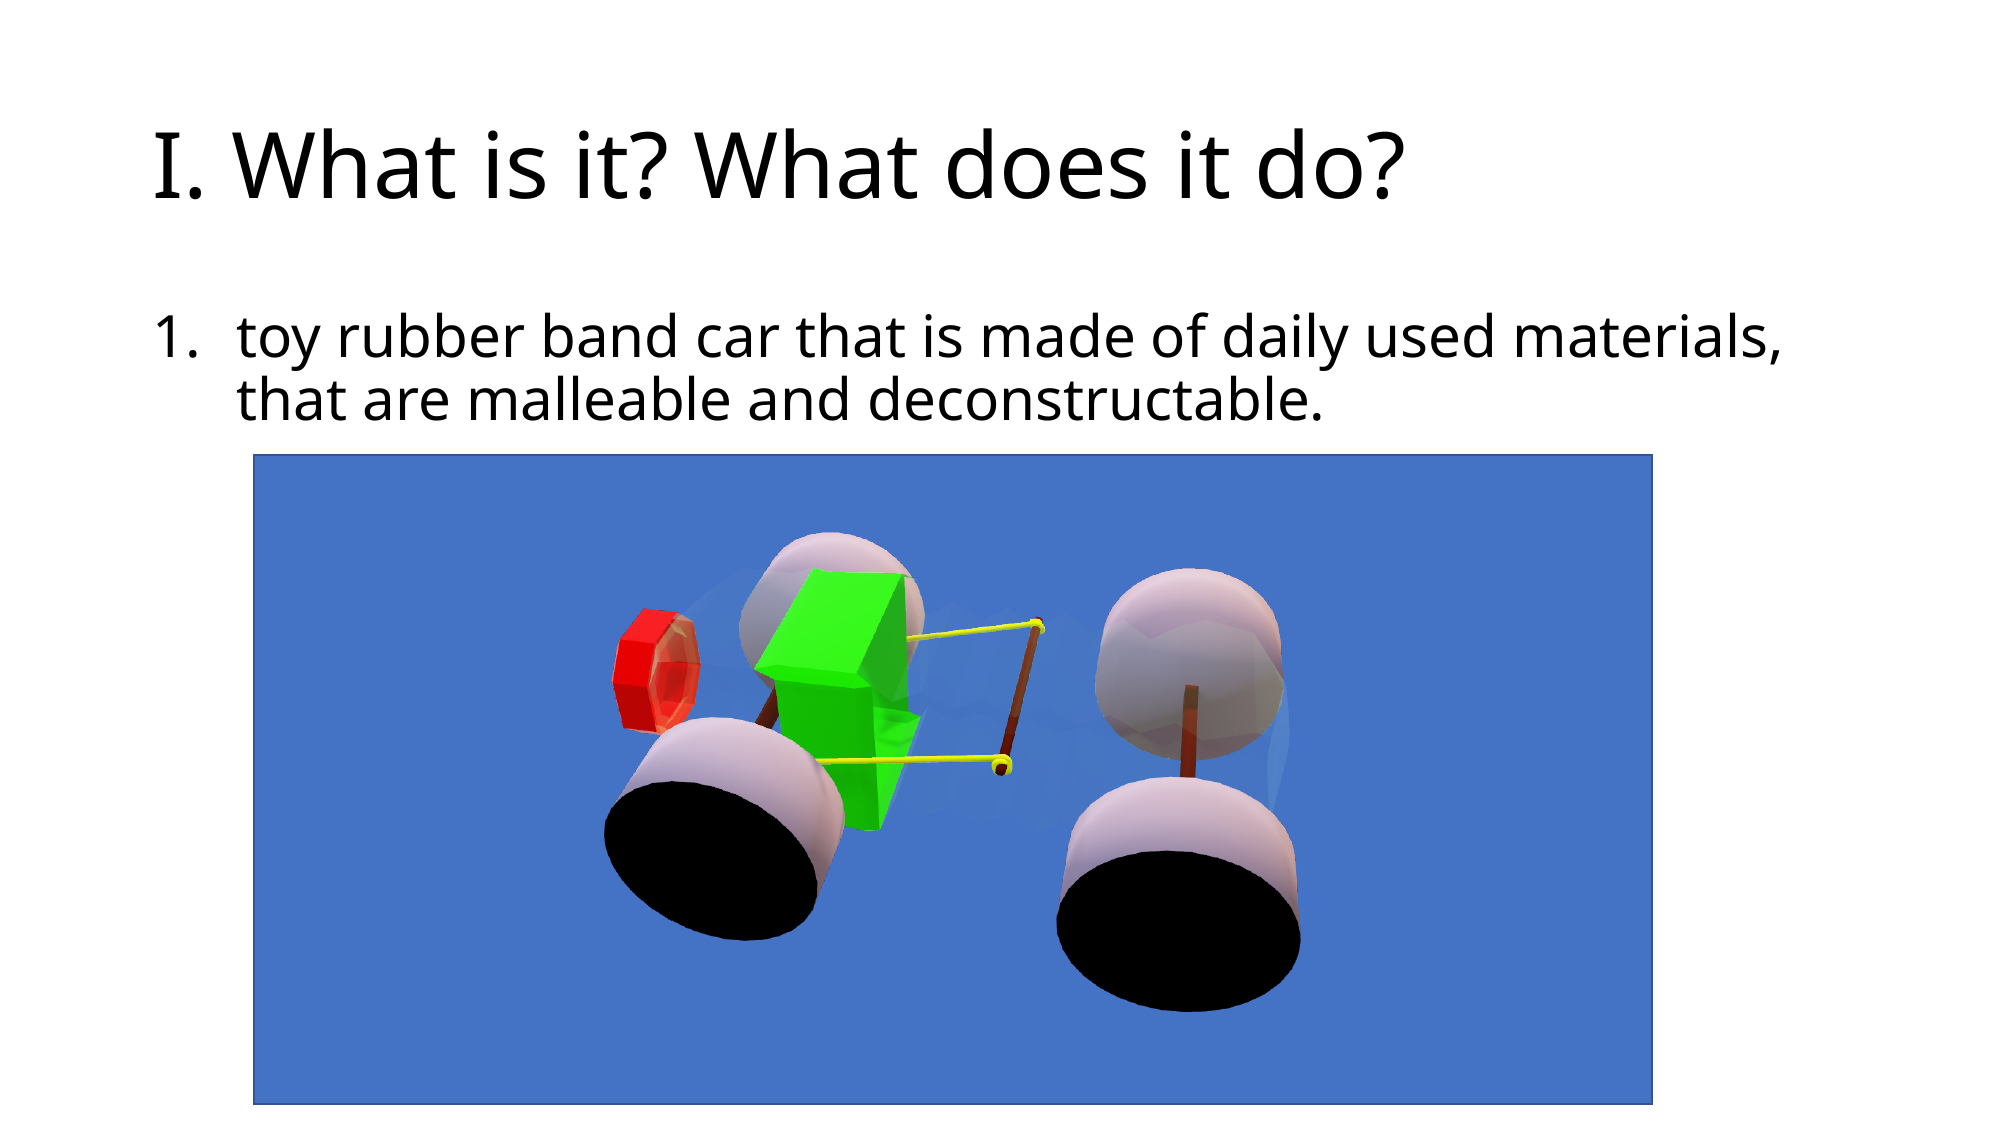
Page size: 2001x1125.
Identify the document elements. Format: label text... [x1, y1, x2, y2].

text_box [253, 454, 1653, 1105]
title I. What is it? What does it do? [137, 59, 1863, 278]
picture [594, 429, 1306, 1019]
list toy rubber band car that is made of daily used materials, that are malleable and deconstructable. [137, 299, 1863, 1014]
